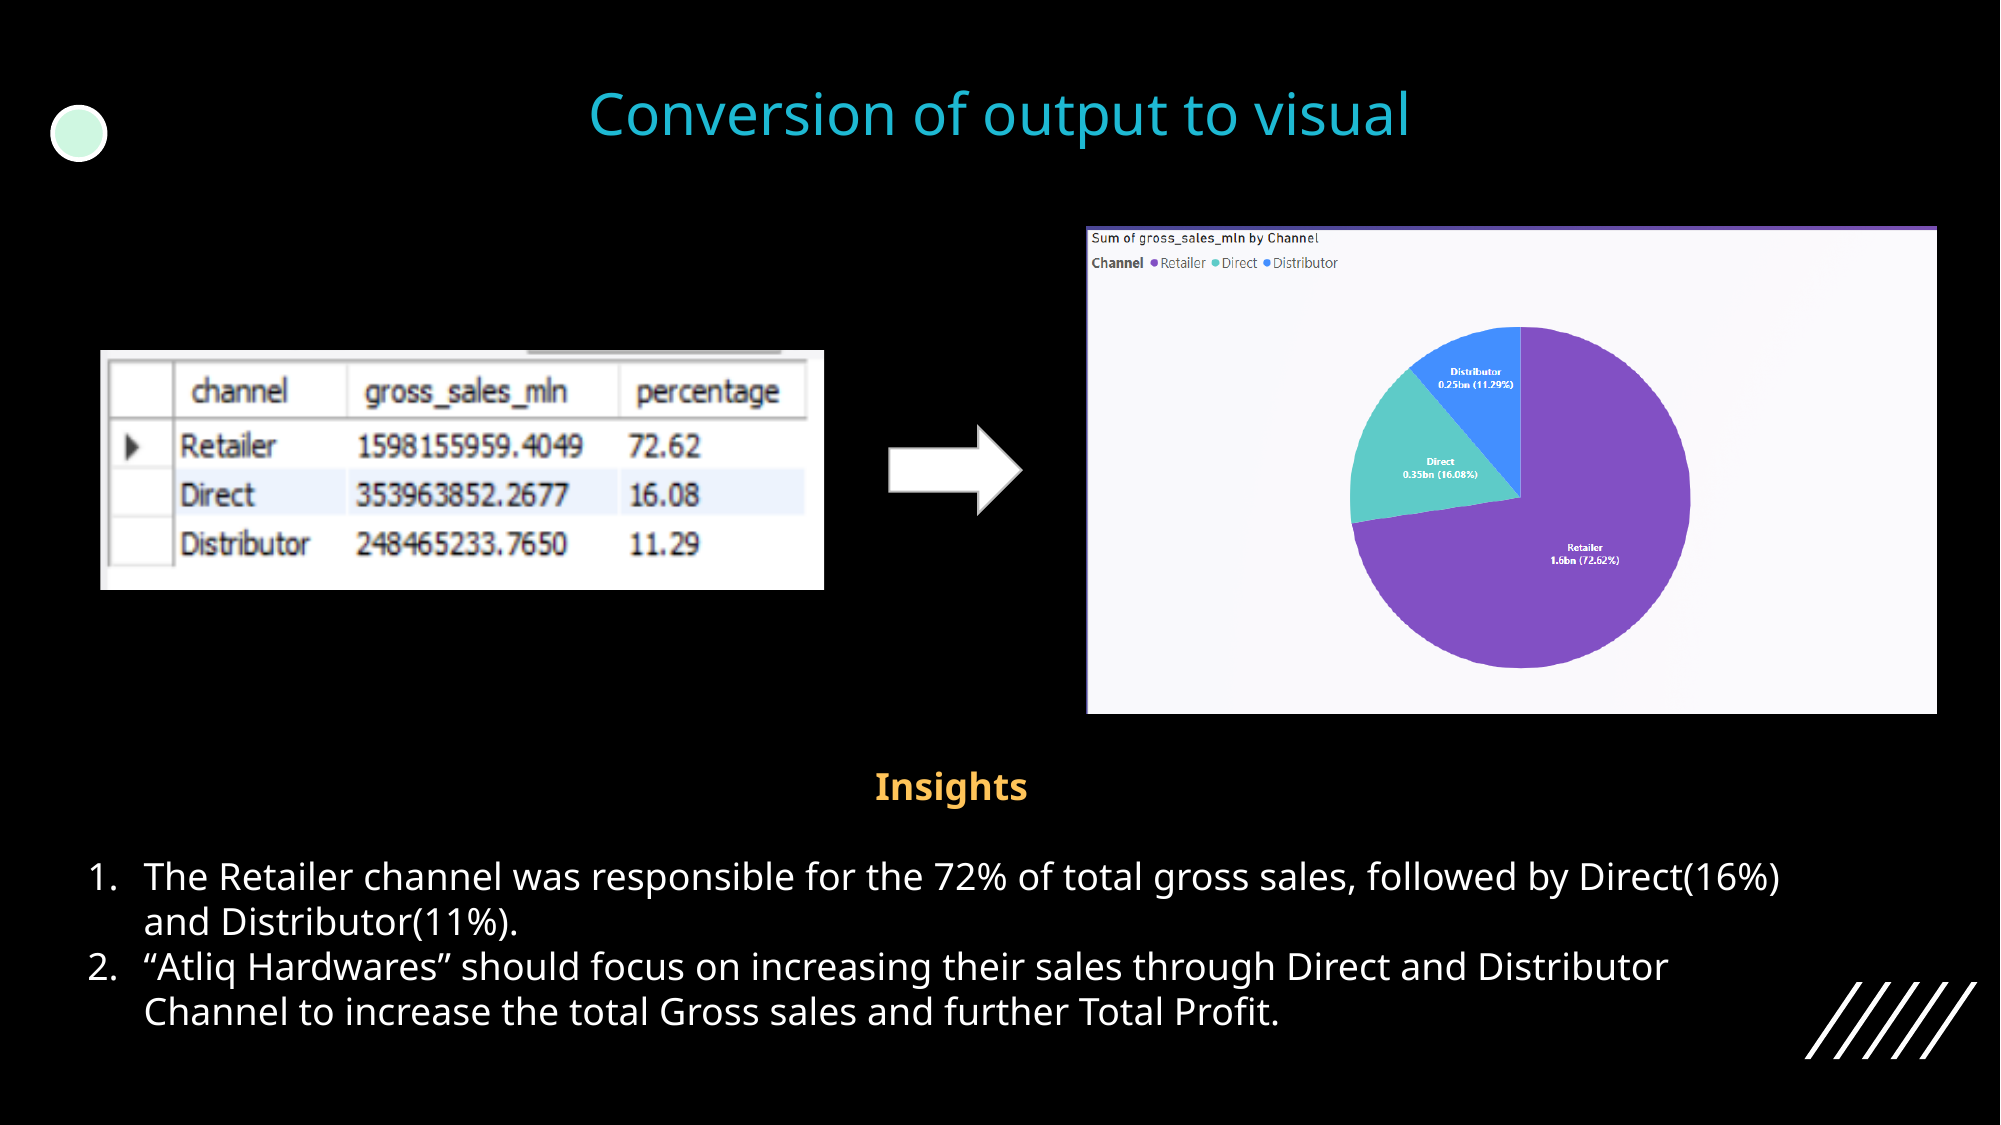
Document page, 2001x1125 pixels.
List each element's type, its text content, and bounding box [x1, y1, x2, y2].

title Conversion of output to visual [137, 59, 1863, 174]
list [1086, 226, 1937, 714]
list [100, 350, 825, 590]
text_box Insights The Retailer channel was responsible for the 72% of total gross sales, followed by Direct(16%) and Distributor(11%). “Atliq Hardwares” should focus on increasing their sales through Direct and Distributor Channel to increase the total Gross sales and further Total Profit. [72, 756, 1832, 1041]
text_box [888, 424, 1023, 516]
